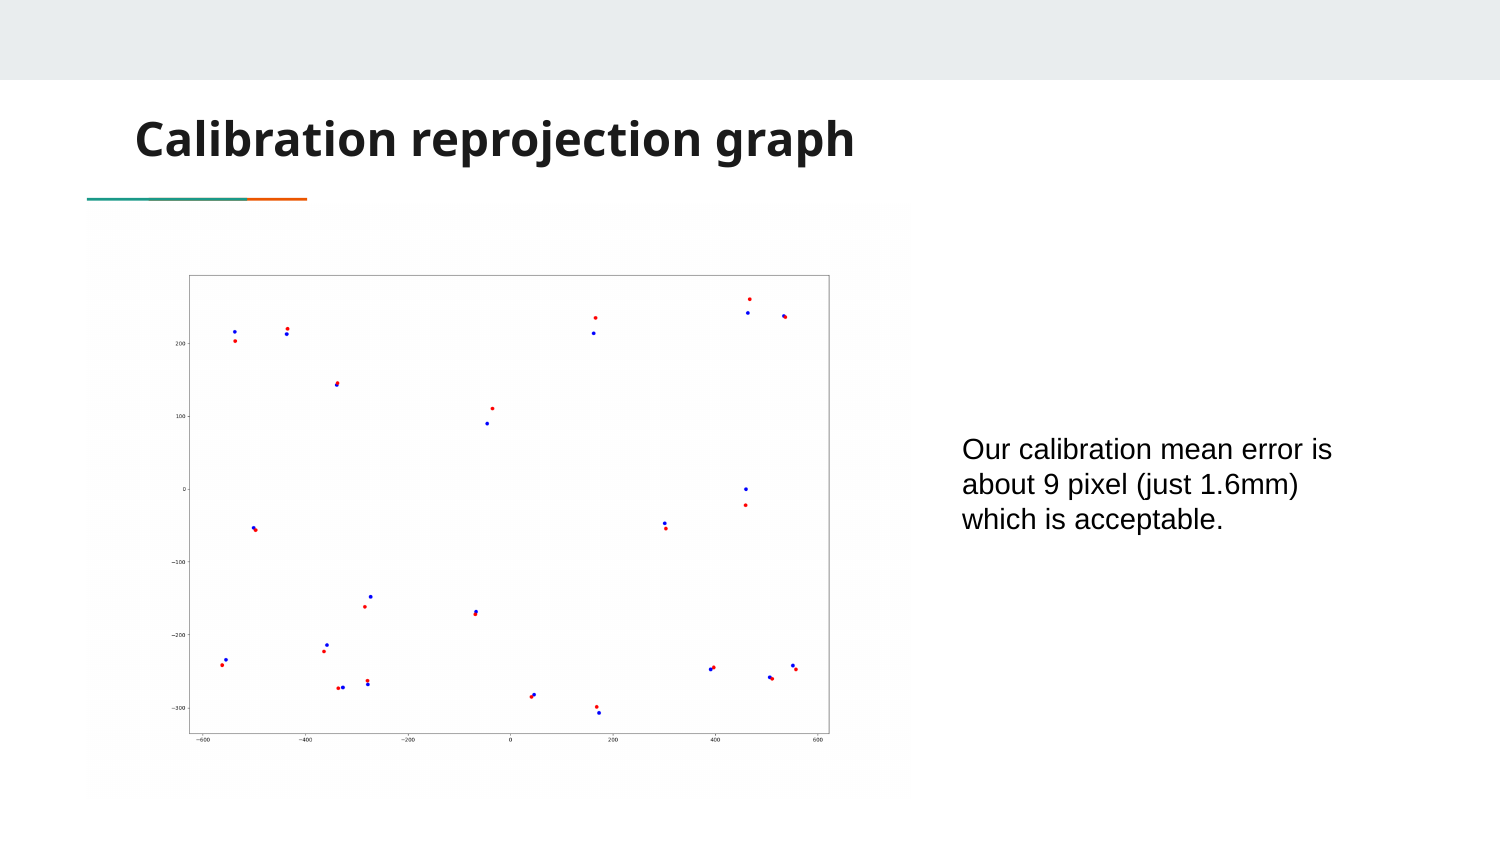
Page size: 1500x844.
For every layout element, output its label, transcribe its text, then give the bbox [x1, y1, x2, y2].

title Calibration reprojection graph [119, 93, 1381, 182]
picture [86, 203, 911, 800]
text_box Our calibration mean error is about 9 pixel (just 1.6mm) which is acceptable. [947, 415, 1393, 586]
